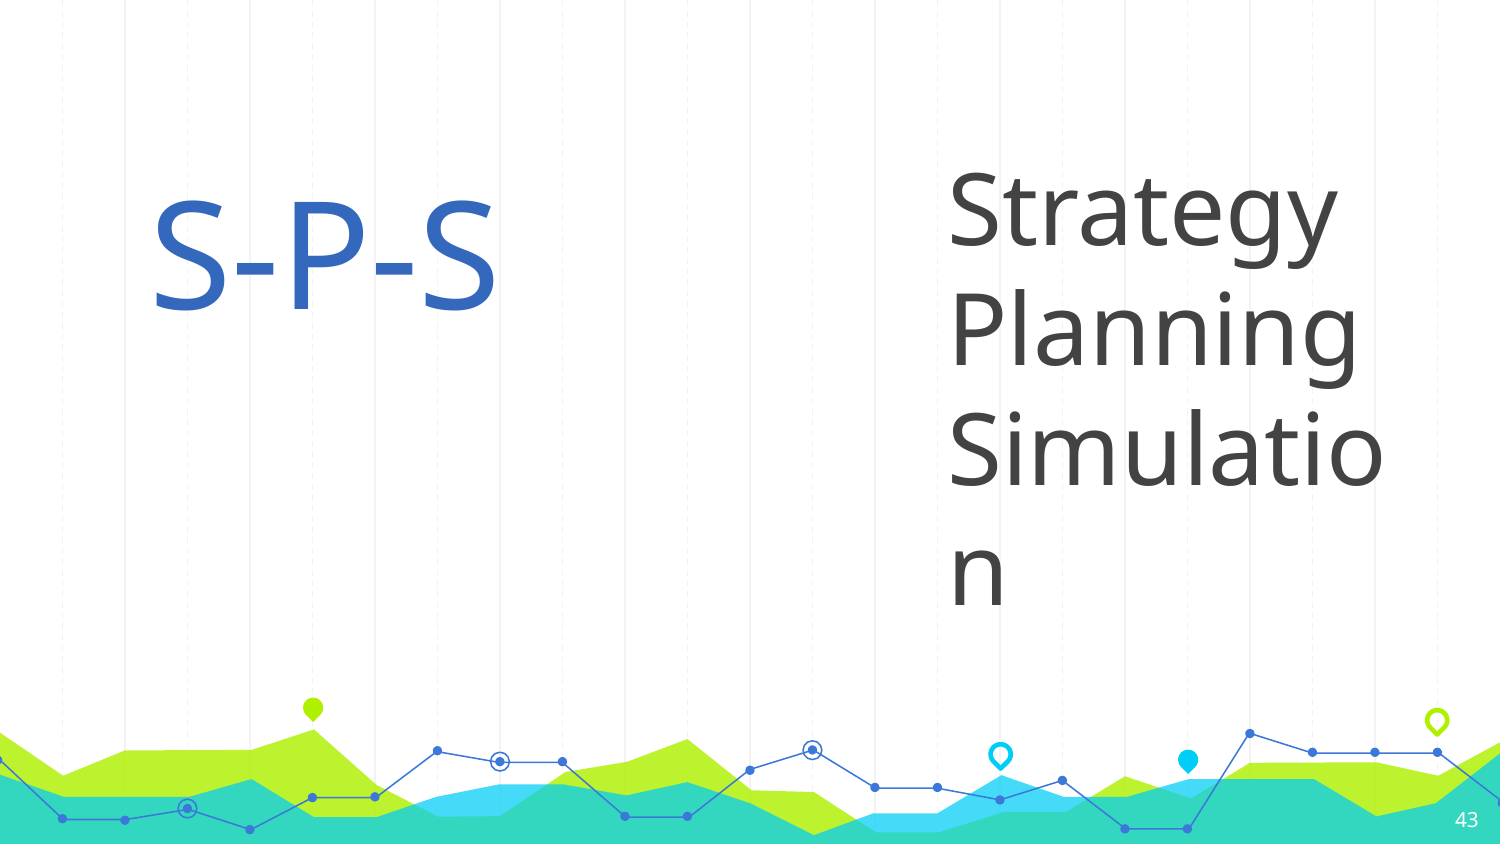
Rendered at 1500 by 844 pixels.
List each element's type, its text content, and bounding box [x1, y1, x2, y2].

slide_number ‹#› [1403, 791, 1494, 844]
text_box S-P-S [134, 144, 853, 584]
text_box Strategy Planning Simulation [932, 130, 1453, 638]
